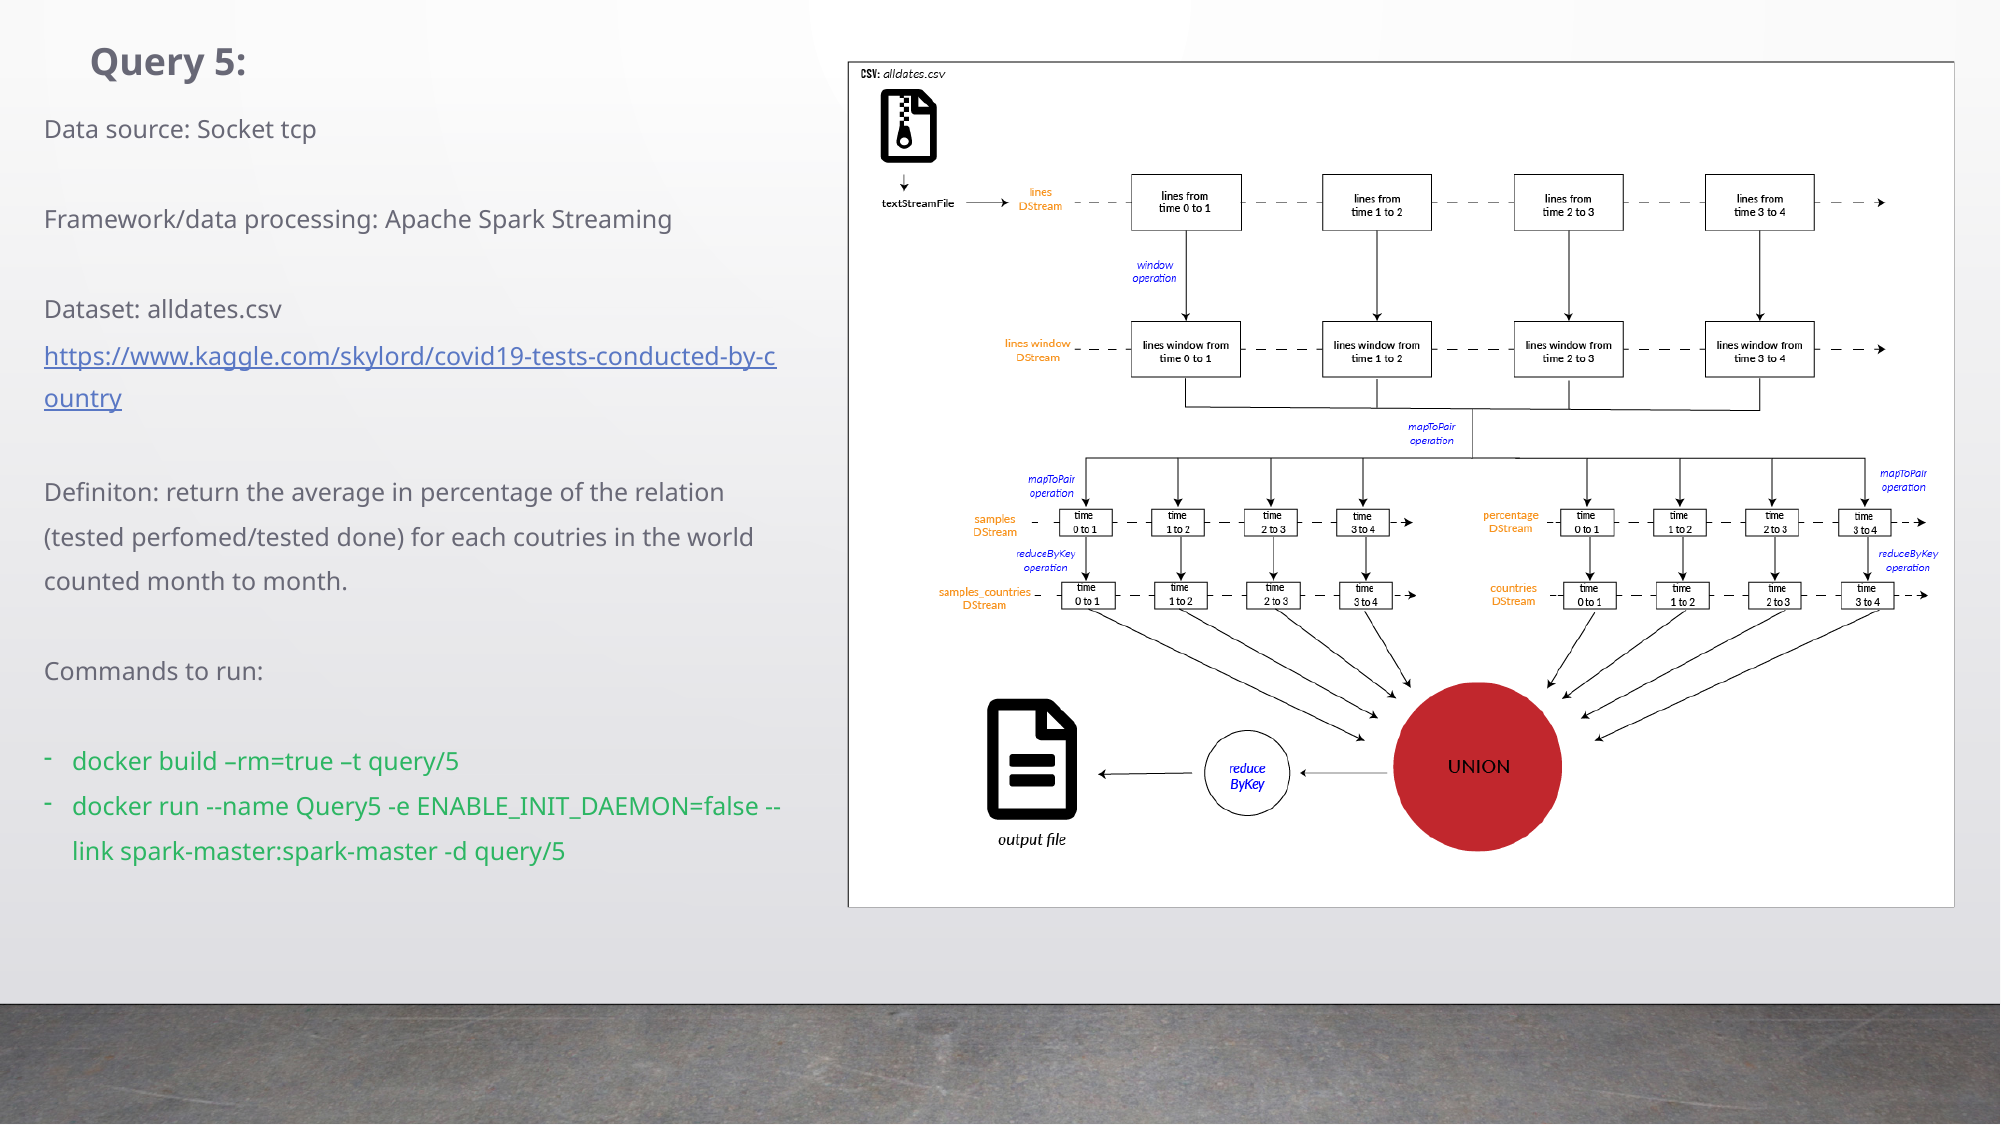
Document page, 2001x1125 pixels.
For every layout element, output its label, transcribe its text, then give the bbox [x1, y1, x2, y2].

text_box Data source: Socket tcp Framework/data processing: Apache Spark Streaming Dataset: alldates.csv https://www.kaggle.com/skylord/covid19-tests-conducted-by-country Definiton: return the average in percentage of the relation (tested perfomed/tested done) for each coutries in the world counted month to month. Commands to run: docker build –rm=true –t query/5 docker run --name Query5 -e ENABLE_INIT_DAEMON=false --link spark-master:spark-master -d query/5 [29, 91, 799, 831]
picture [847, 61, 1955, 908]
text_box Query 5: [29, 30, 307, 91]
picture [0, 1004, 2000, 1124]
